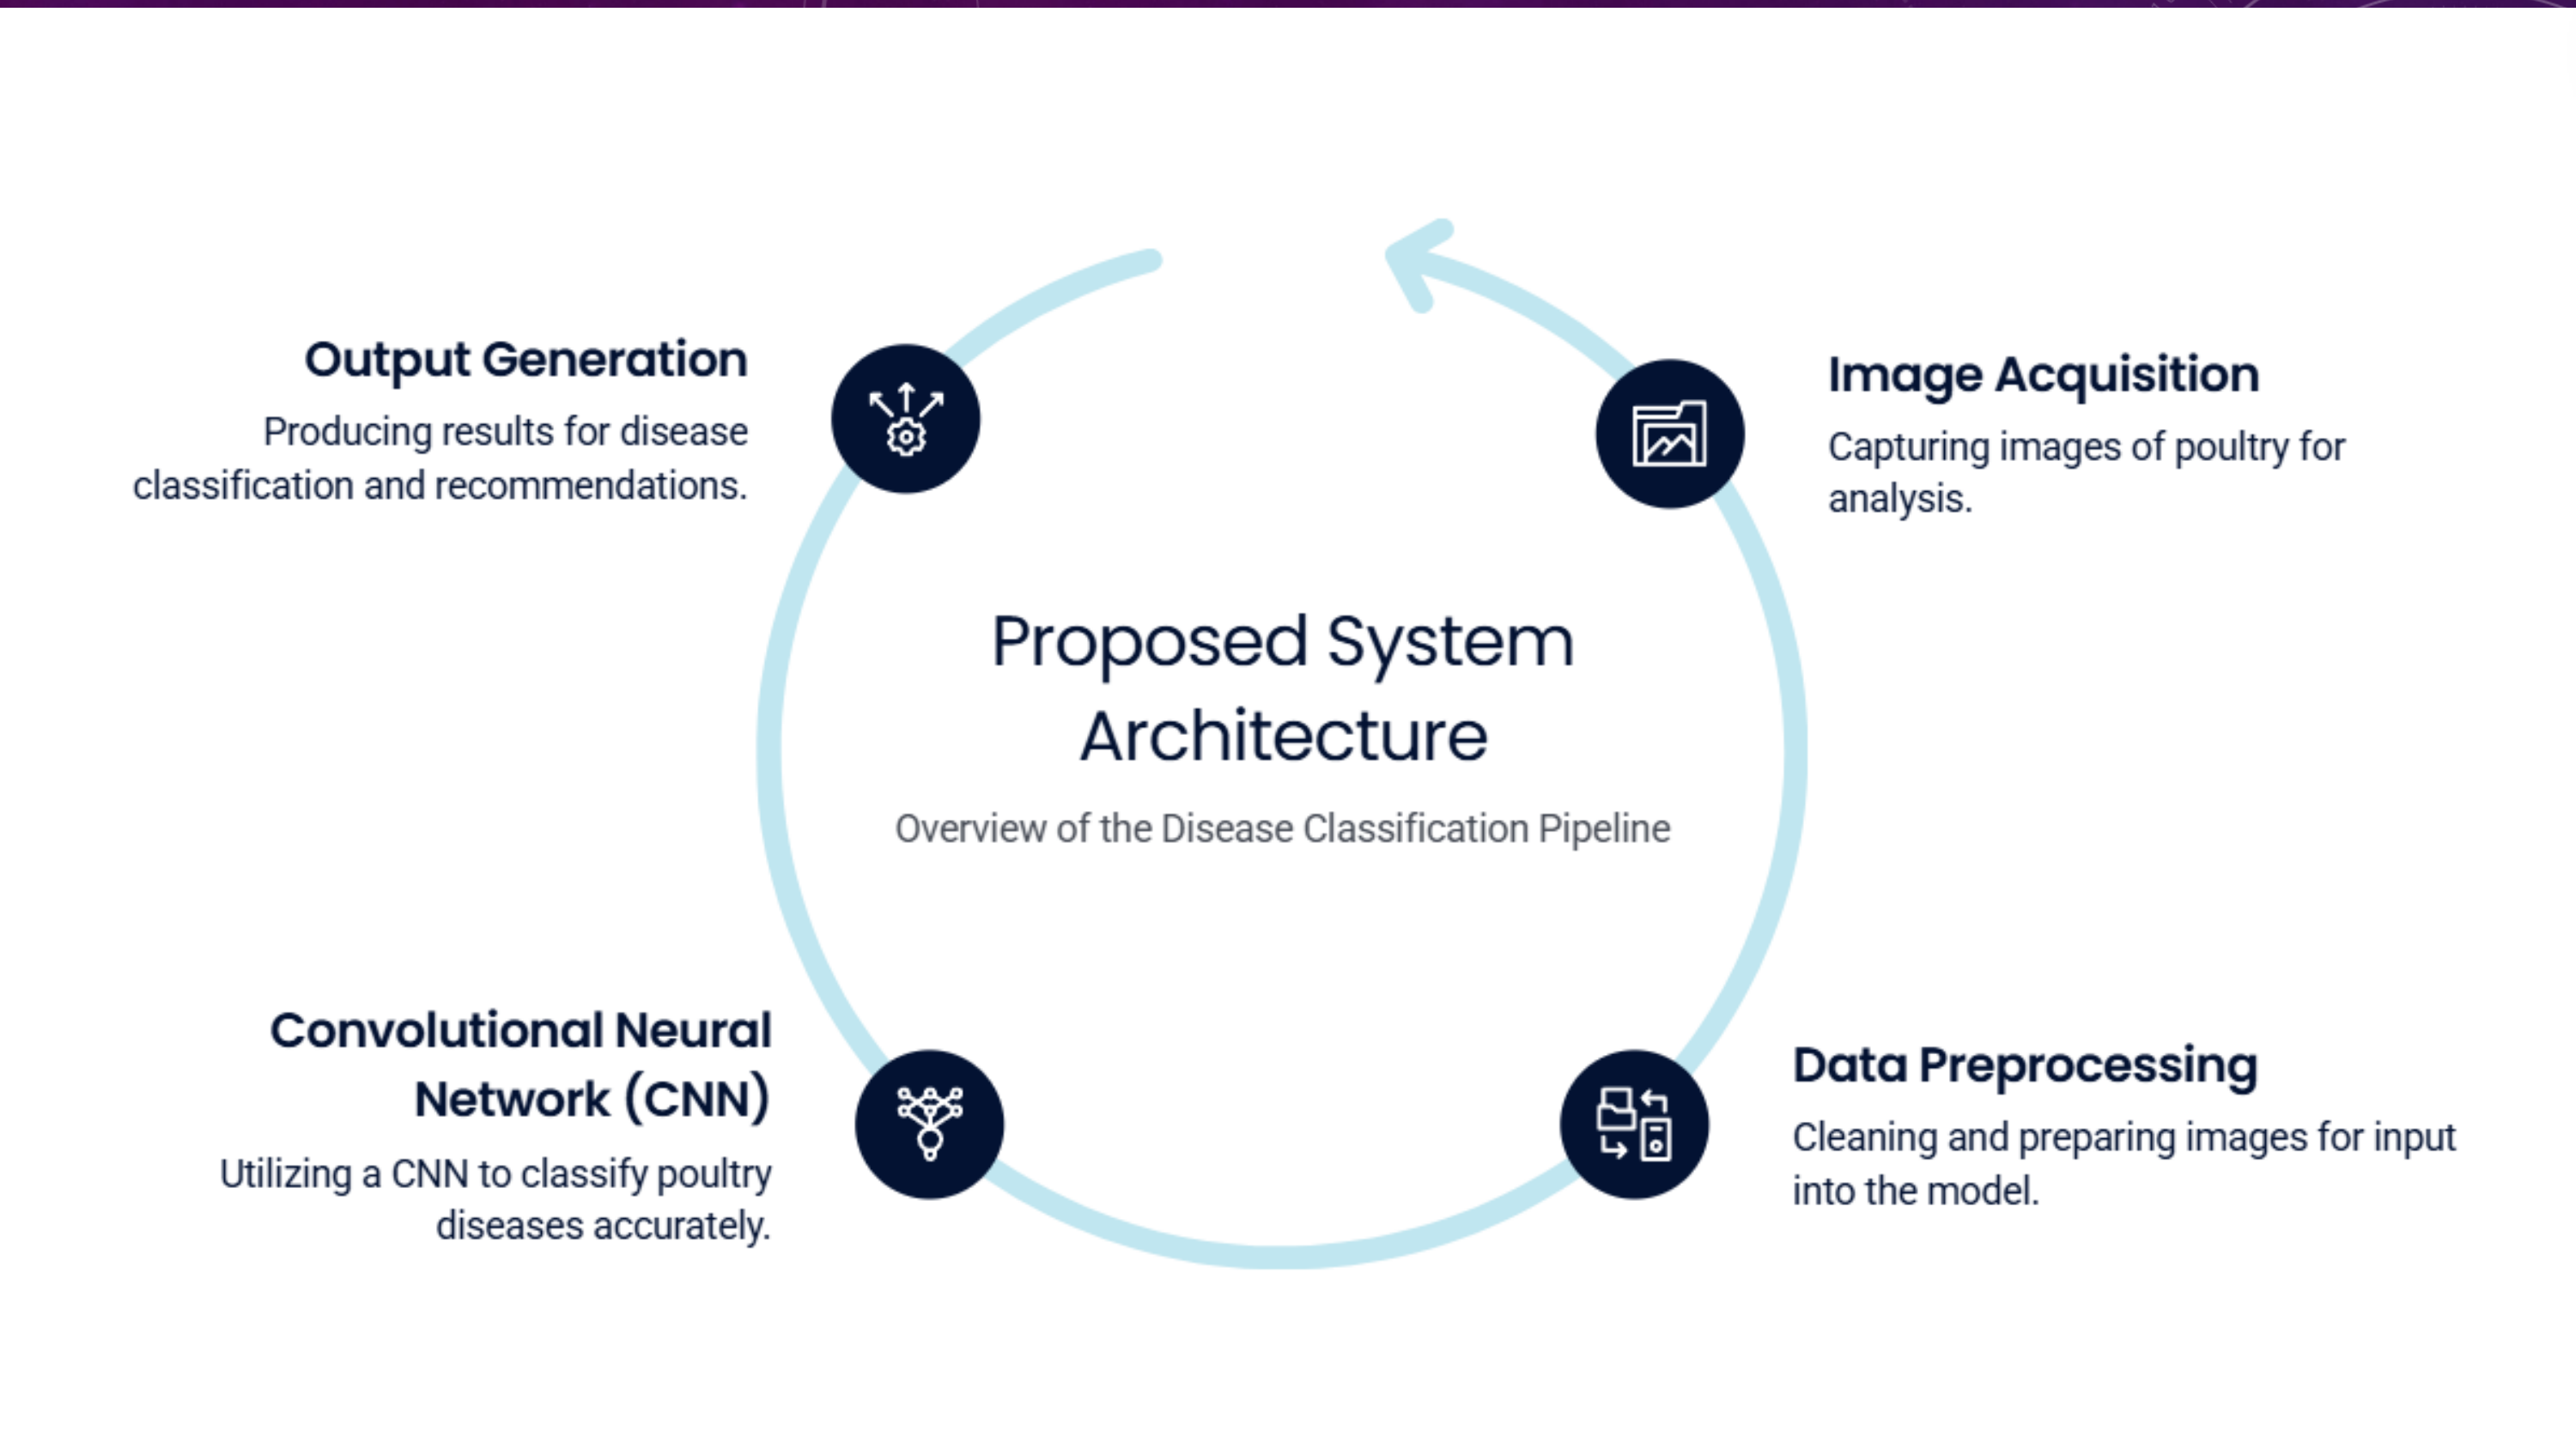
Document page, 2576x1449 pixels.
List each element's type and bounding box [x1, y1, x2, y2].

text_box [0, 8, 2576, 1449]
picture [0, 0, 2576, 8]
